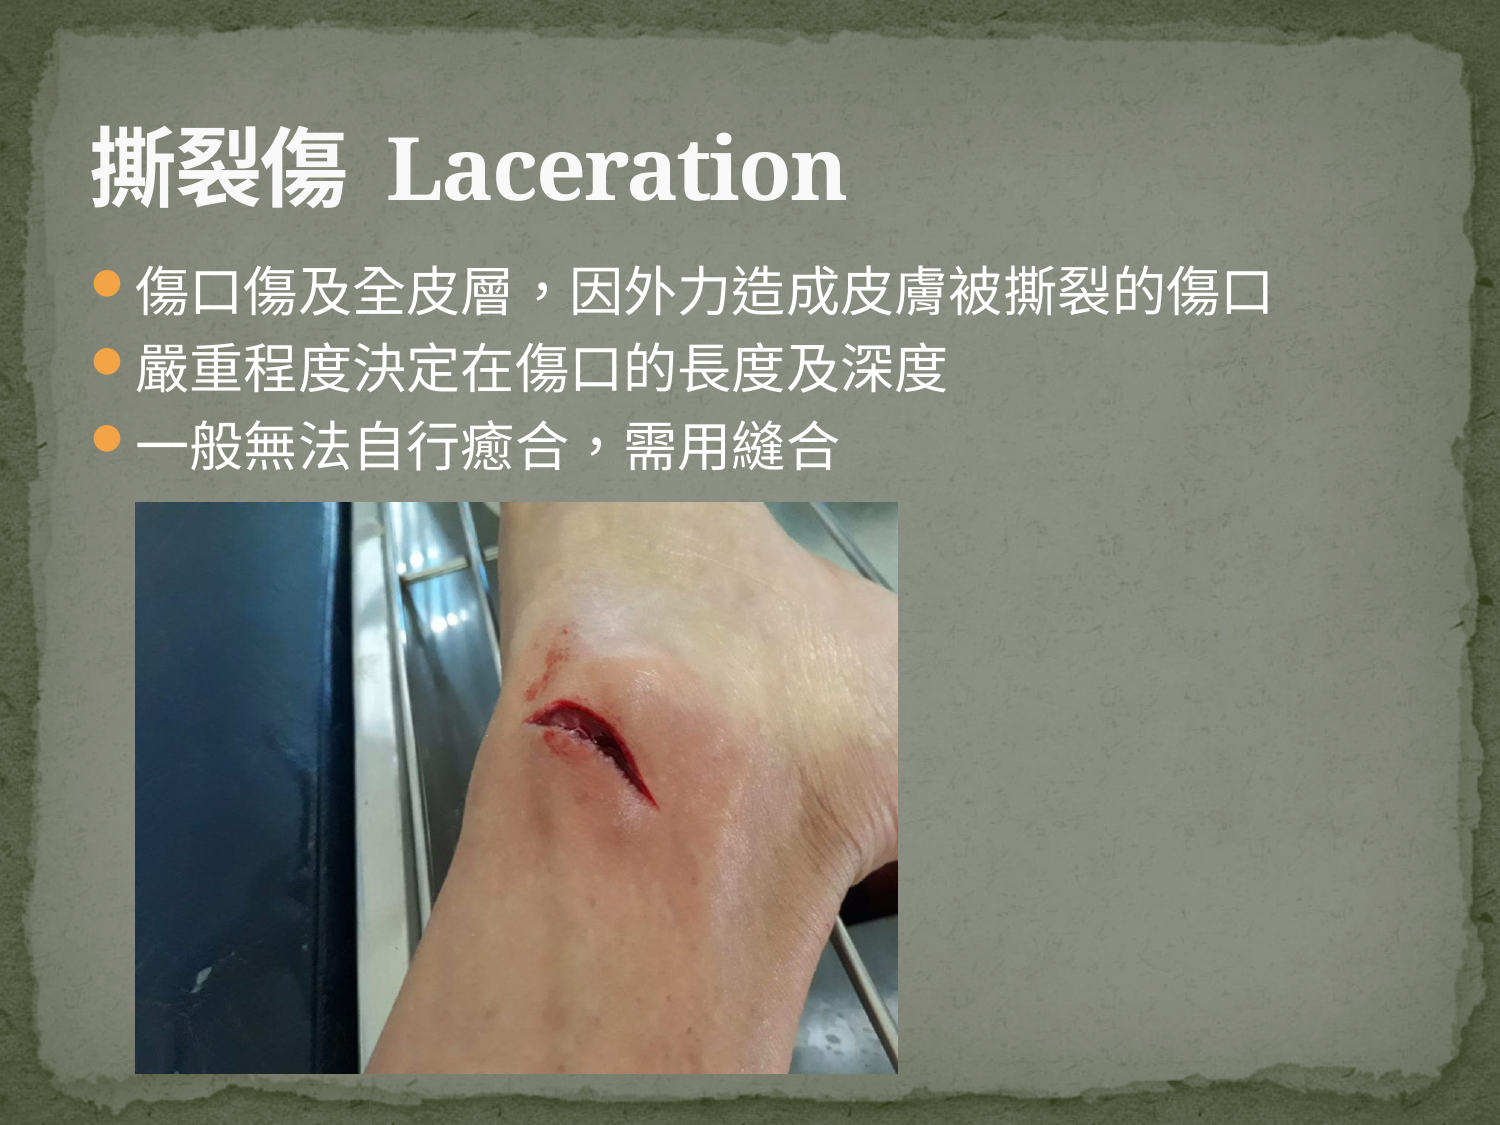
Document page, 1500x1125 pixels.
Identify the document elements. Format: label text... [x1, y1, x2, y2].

title 撕裂傷 Laceration [74, 24, 1425, 225]
list 傷口傷及全皮層，因外力造成皮膚被撕​裂的傷口 嚴重程度決定在傷口的長度及深度 一般無法自行癒合，需用縫合 [75, 249, 1425, 1000]
picture [135, 502, 898, 1074]
